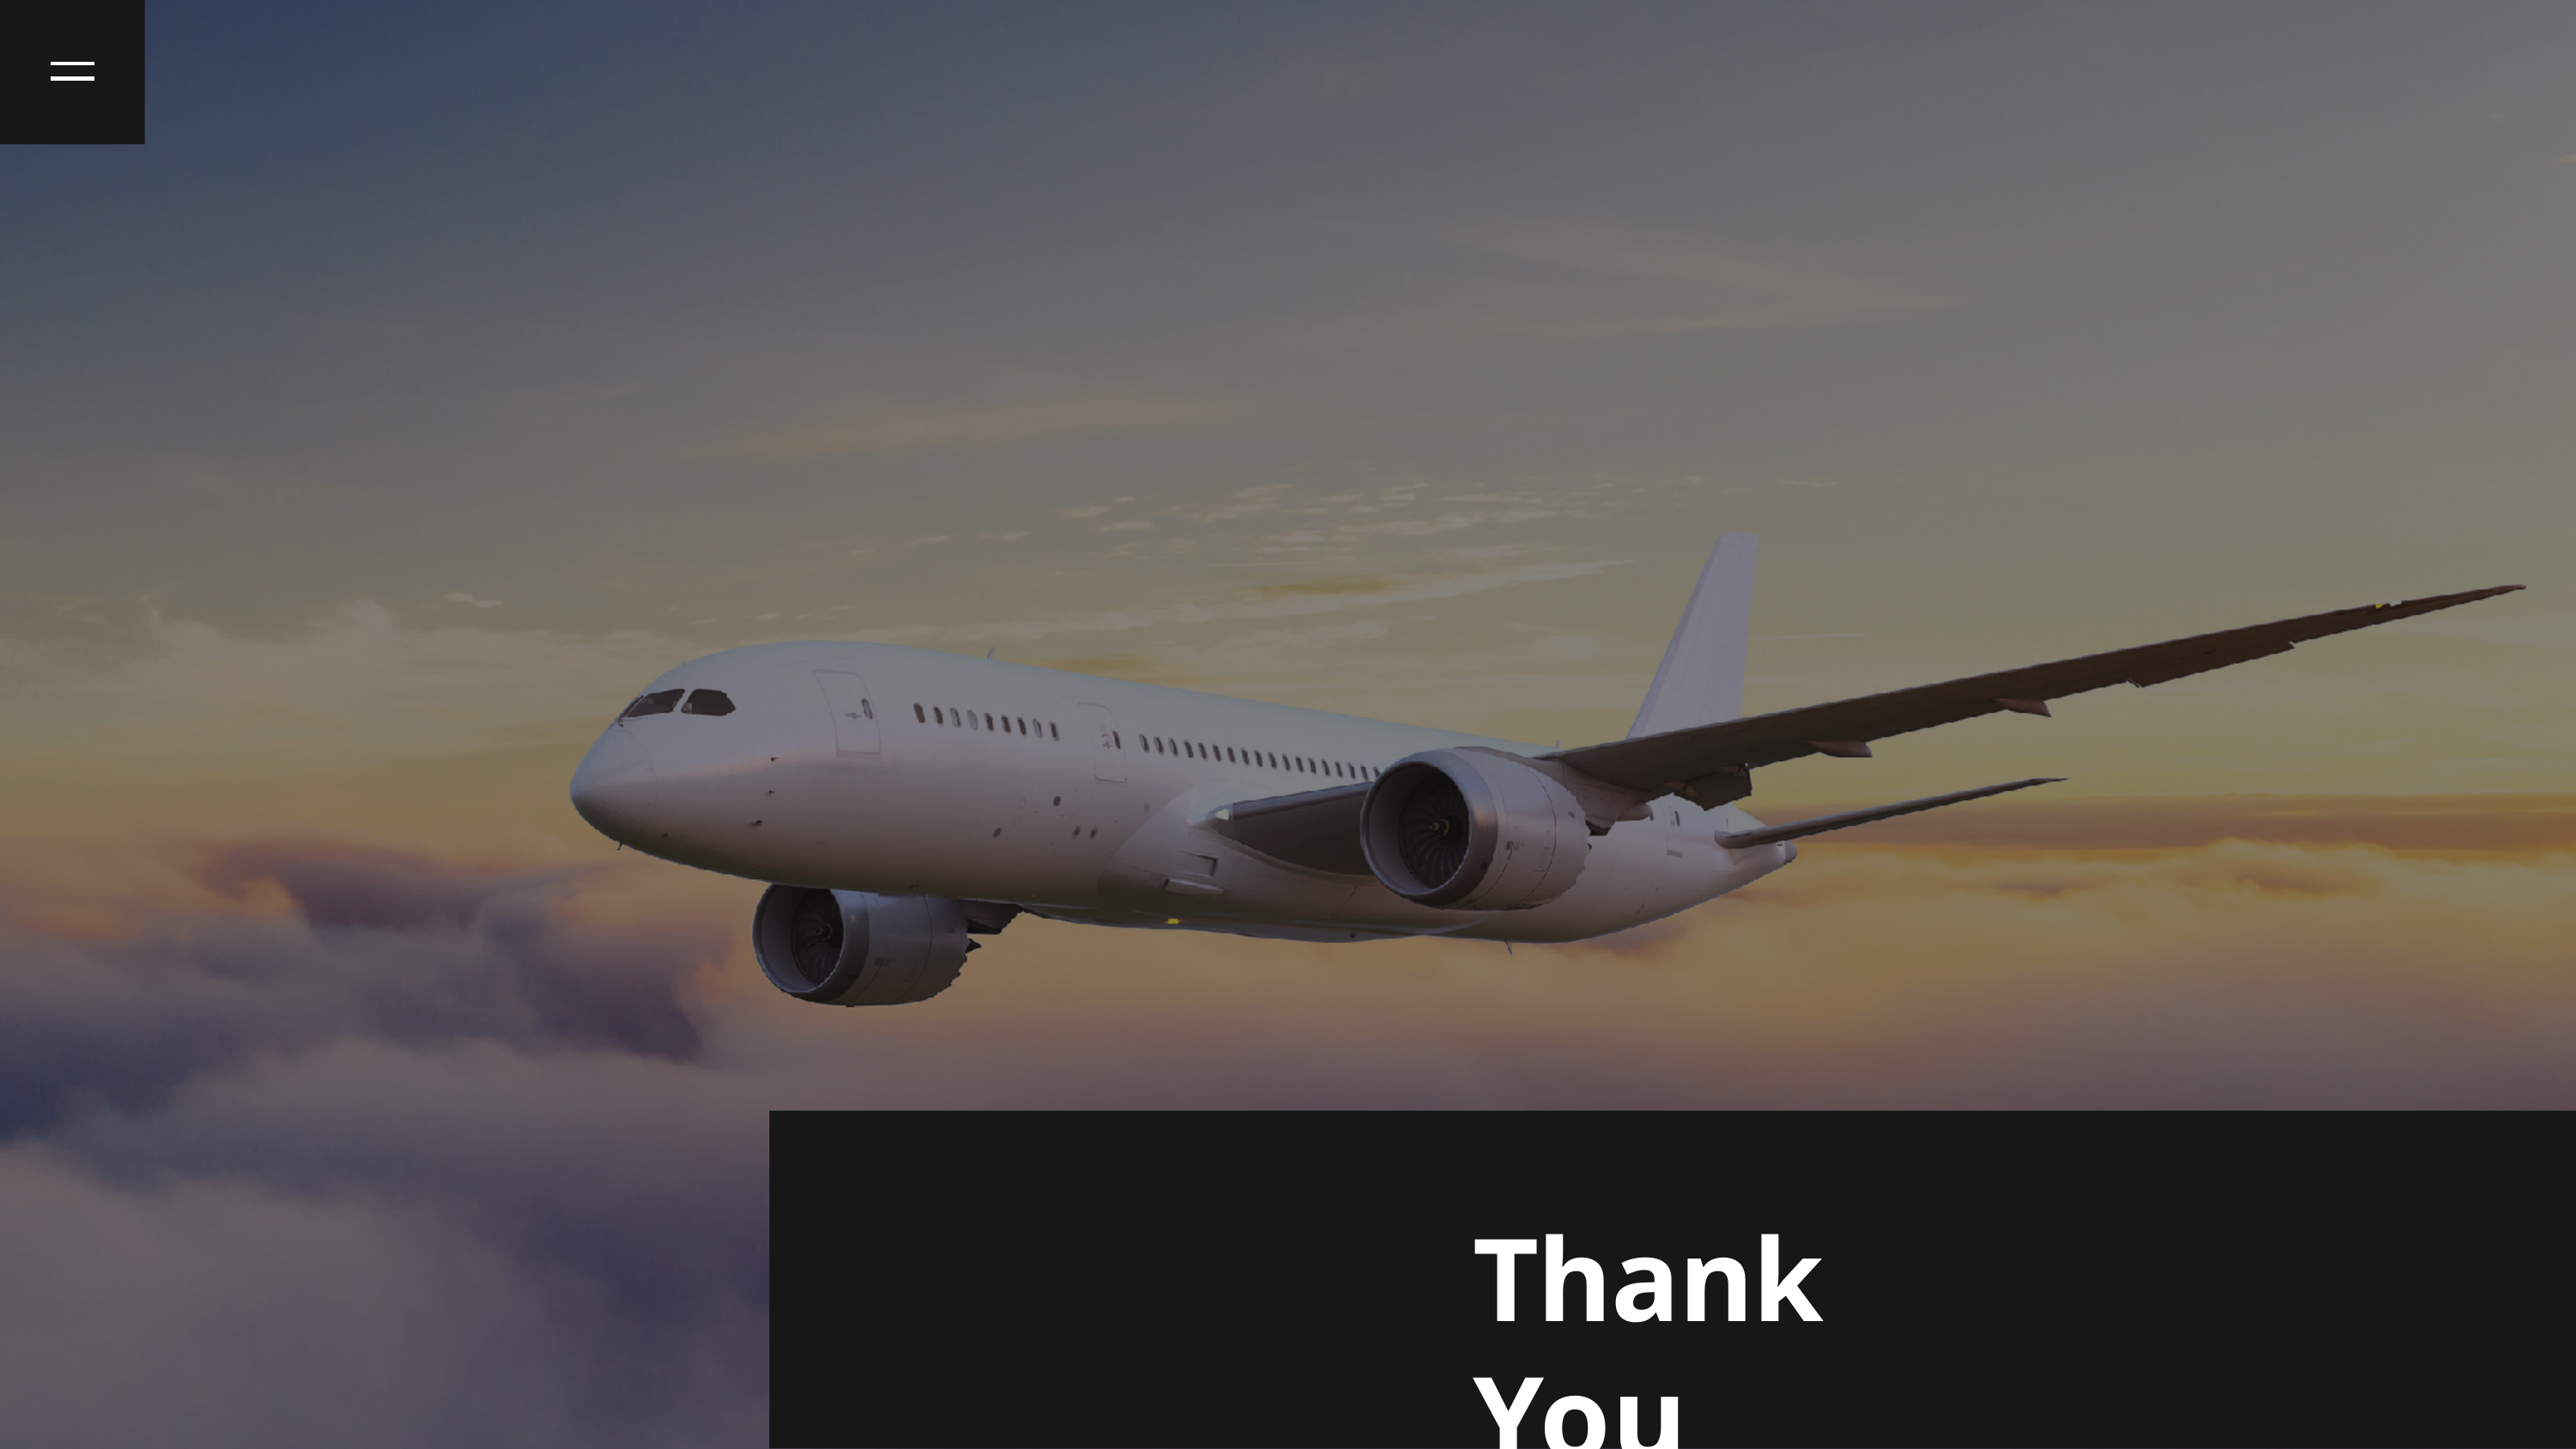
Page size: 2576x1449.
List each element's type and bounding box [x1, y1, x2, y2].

text_box [0, 0, 2576, 1449]
